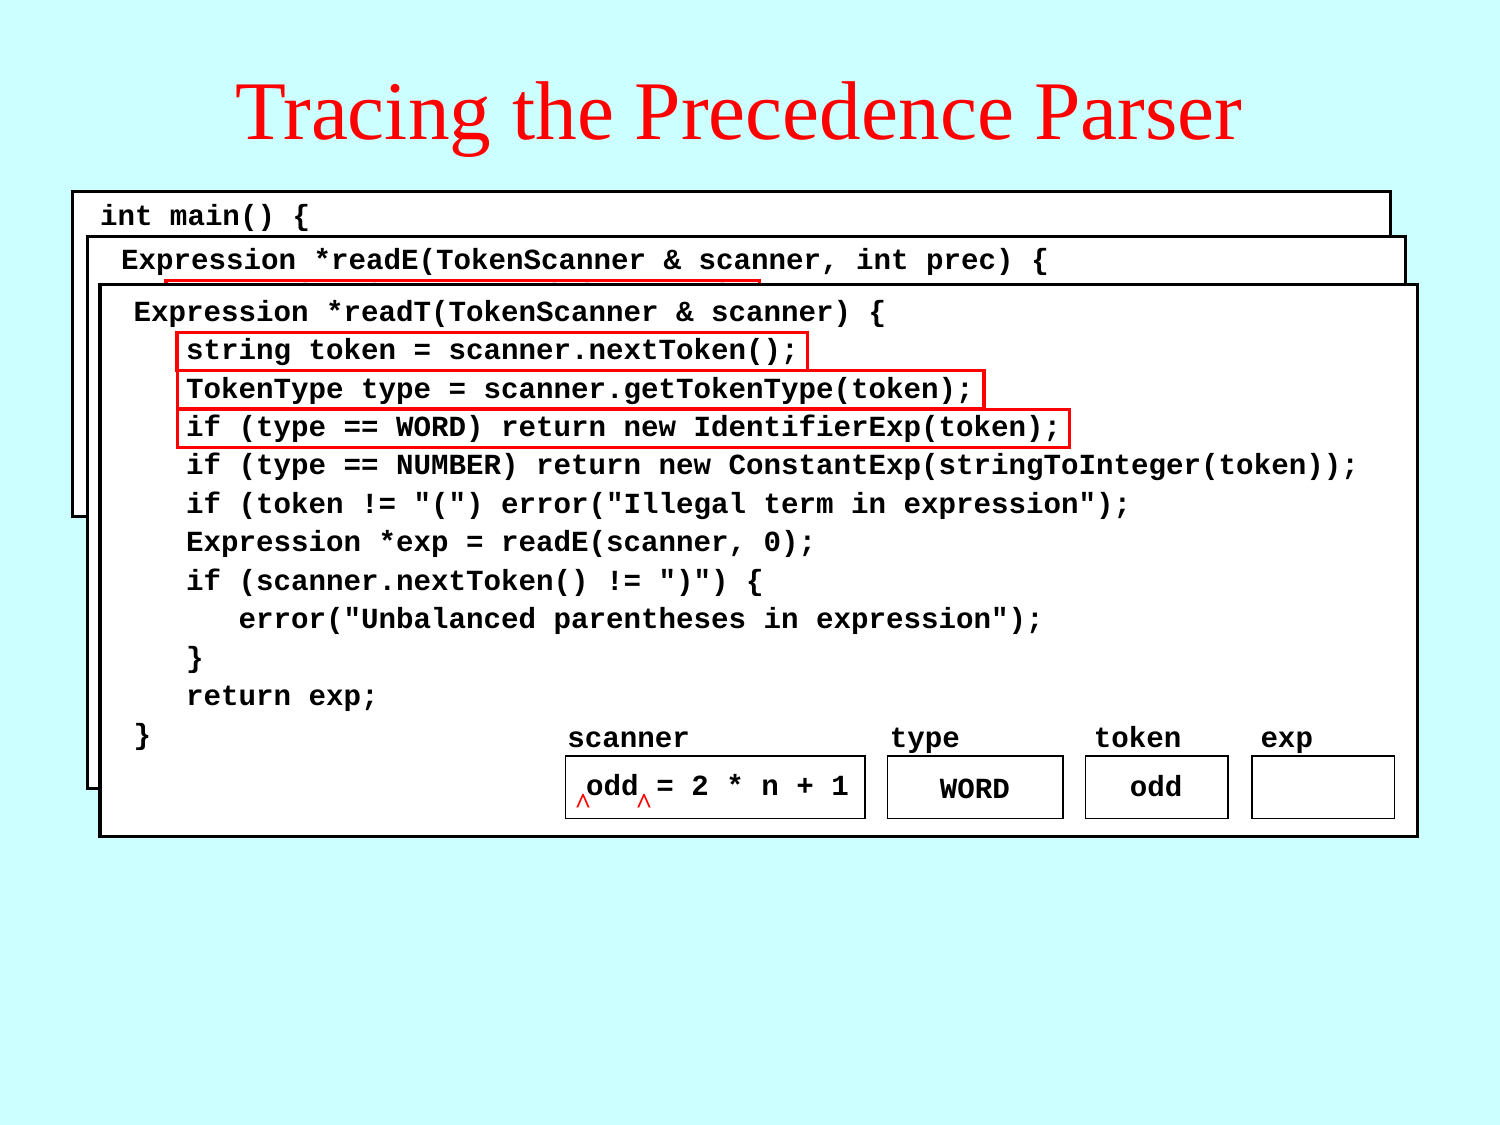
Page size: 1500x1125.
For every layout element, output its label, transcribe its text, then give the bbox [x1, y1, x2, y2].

text_box int main() { TokenScanner scanner = new TokenScanner(); scanner.setInput("odd = 2 * n + 1"); scanner.ignoreWhitespace(); Expression *exp = readE(scanner, 0); . . . } [85, 185, 1392, 233]
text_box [87, 233, 1415, 789]
title Tracing the Precedence Parser [0, 12, 1500, 201]
text_box [72, 191, 85, 517]
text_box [99, 280, 1424, 837]
